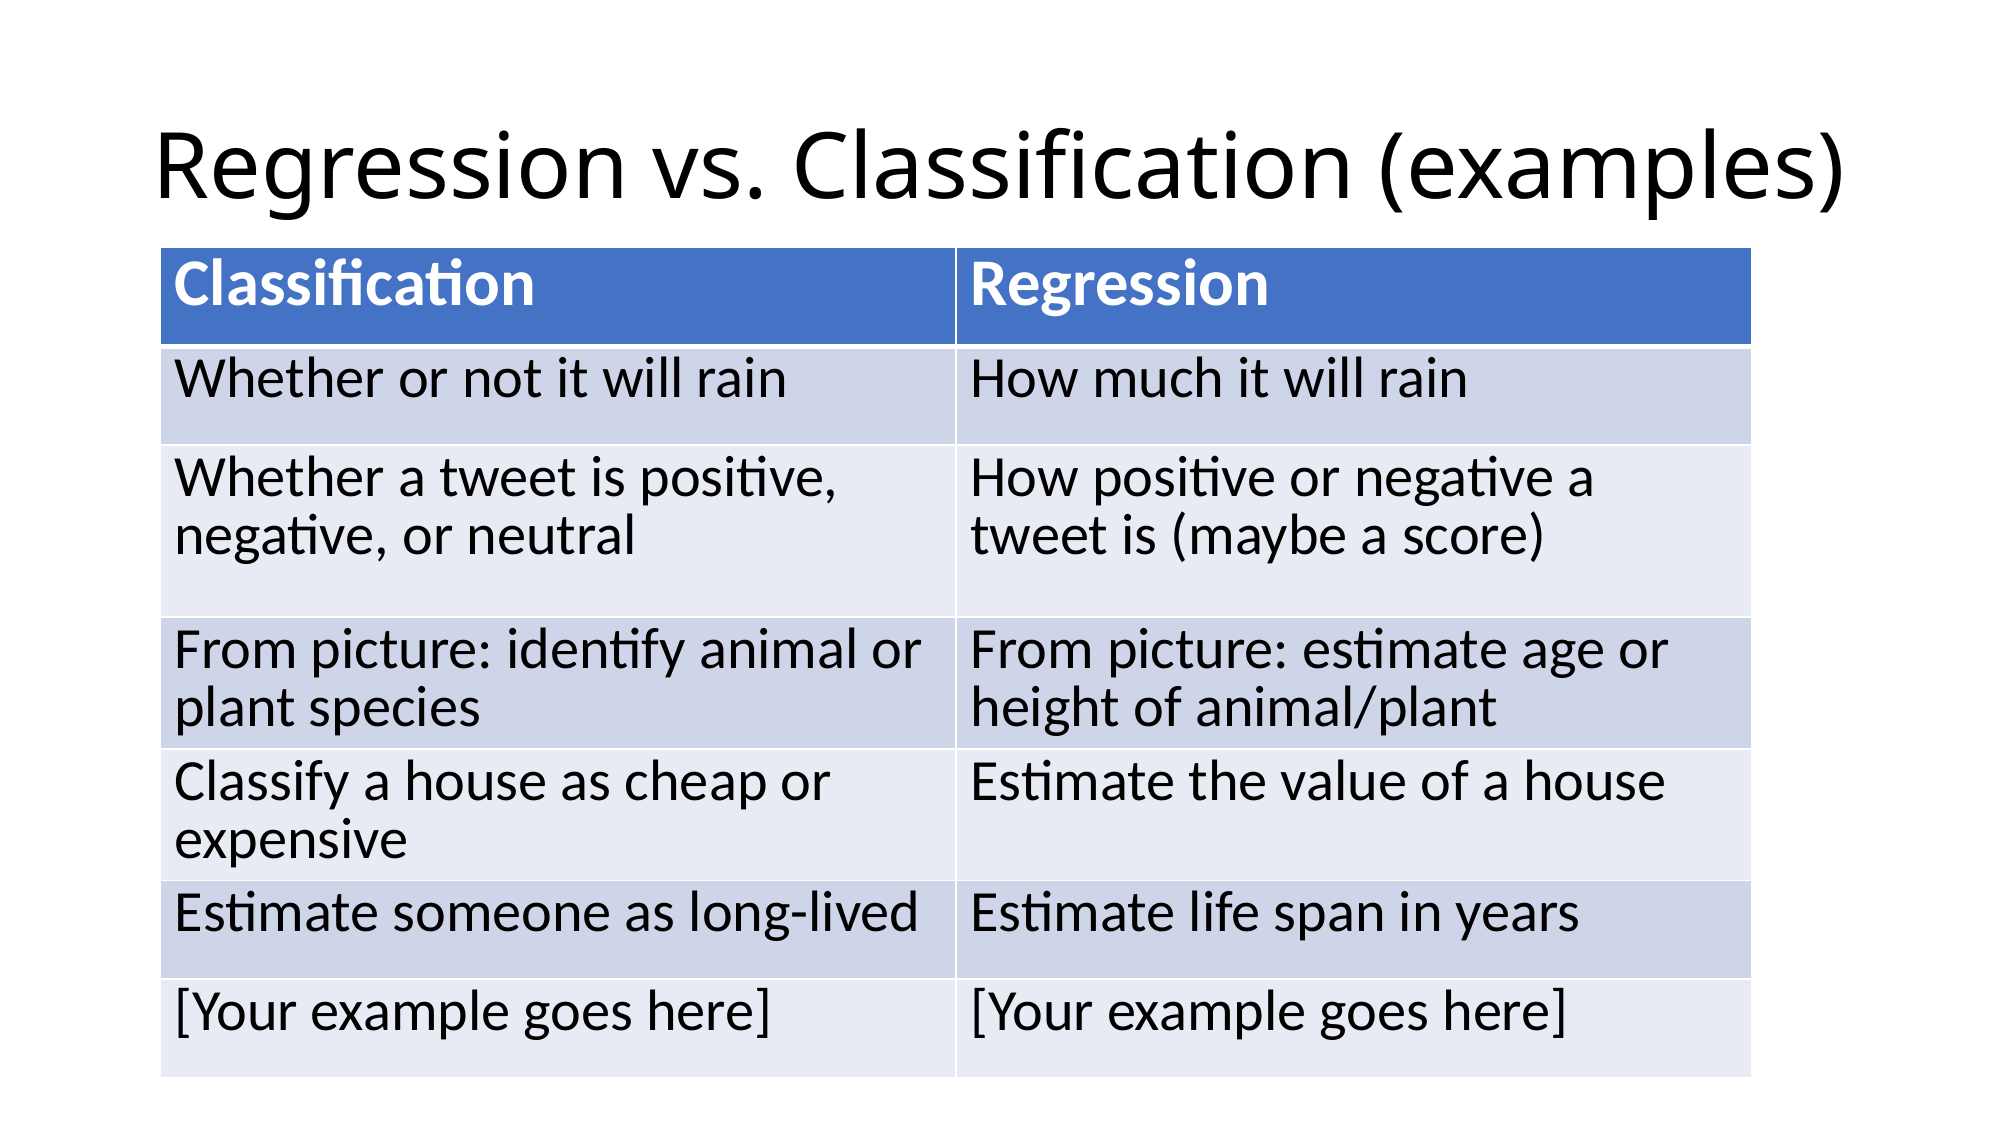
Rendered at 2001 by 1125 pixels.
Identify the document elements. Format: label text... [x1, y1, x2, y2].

table_cell [Your example goes here] [957, 980, 1751, 1077]
table_cell How much it will rain [957, 349, 1751, 444]
table_cell Whether or not it will rain [161, 349, 955, 444]
table_header Classification [161, 248, 955, 344]
table_header Regression [957, 248, 1751, 344]
table_cell Estimate the value of a house [957, 750, 1751, 880]
table_cell [Your example goes here] [161, 980, 955, 1077]
table_cell From picture: identify animal or plant species [161, 618, 955, 748]
table_cell Estimate someone as long-lived [161, 881, 955, 978]
title Regression vs. Classification (examples) [137, 59, 1863, 278]
table_cell Whether a tweet is positive, negative, or neutral [161, 446, 955, 616]
table_cell From picture: estimate age or height of animal/plant [957, 618, 1751, 748]
table_cell Classify a house as cheap or expensive [161, 750, 955, 880]
table_cell Estimate life span in years [957, 881, 1751, 978]
table_cell How positive or negative a tweet is (maybe a score) [957, 446, 1751, 616]
